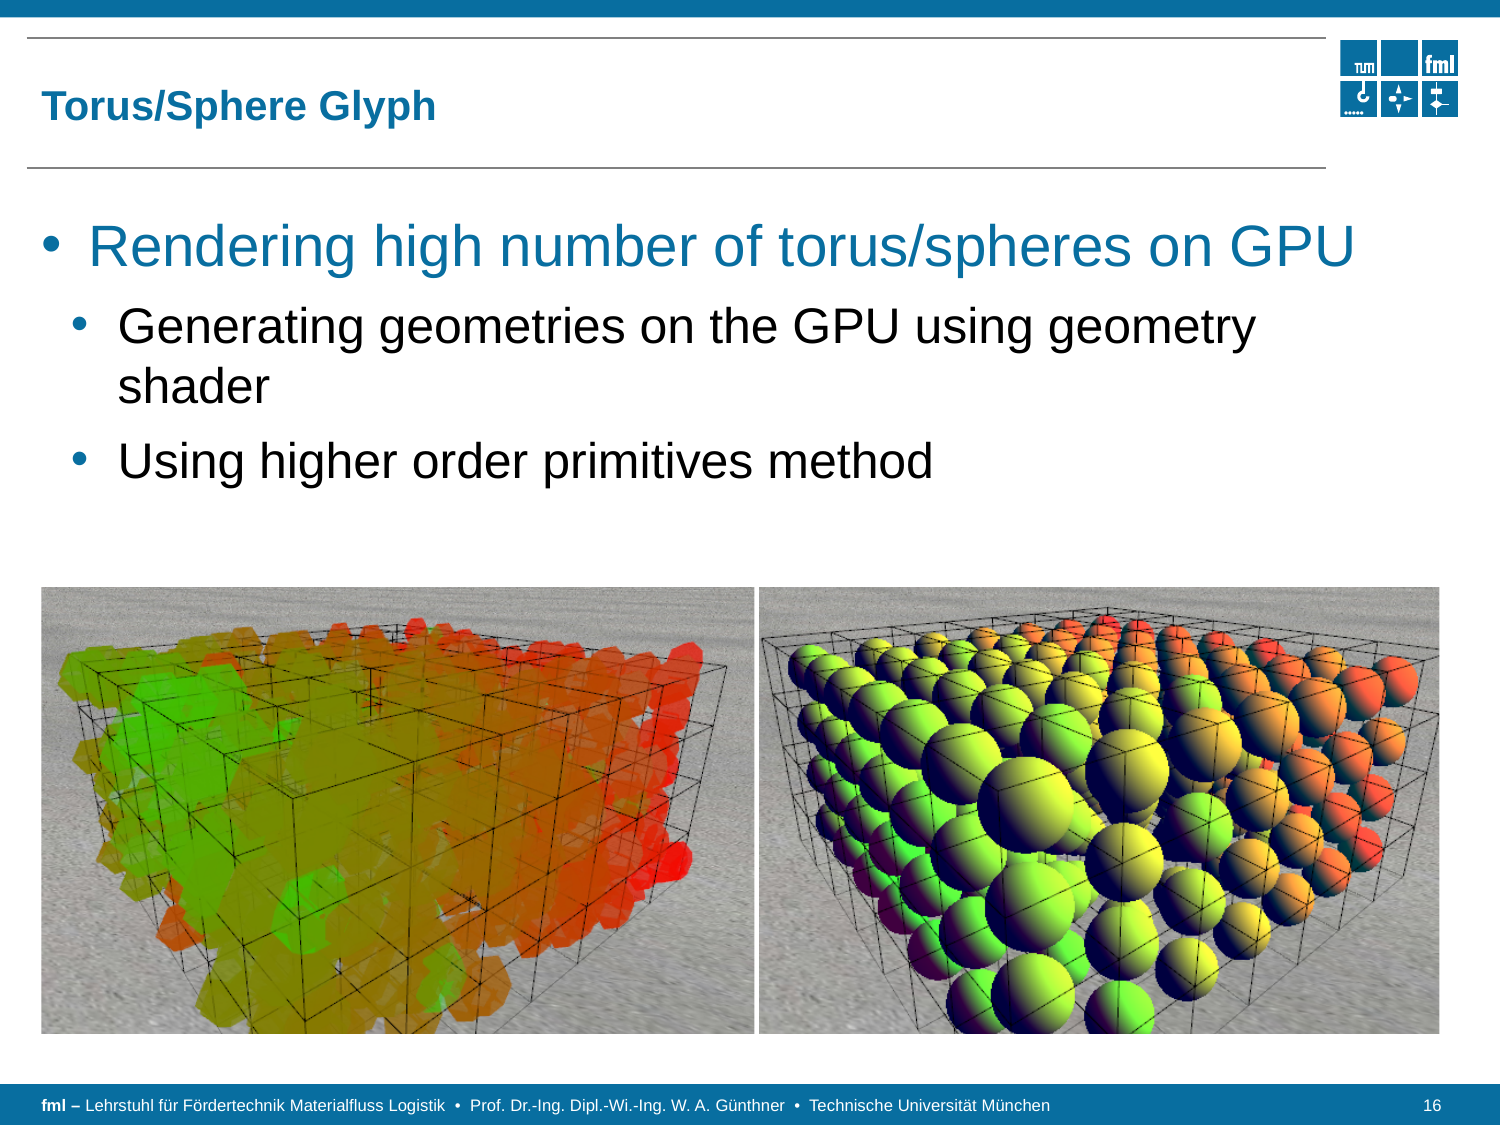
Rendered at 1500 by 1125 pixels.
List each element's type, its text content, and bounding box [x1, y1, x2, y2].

picture [759, 587, 1440, 1034]
title Torus/Sphere Glyph [41, 38, 1319, 169]
list Rendering high number of torus/spheres on GPU Generating geometries on the GPU using geometry shader Using higher order primitives method [41, 208, 1419, 1063]
picture [41, 587, 755, 1034]
